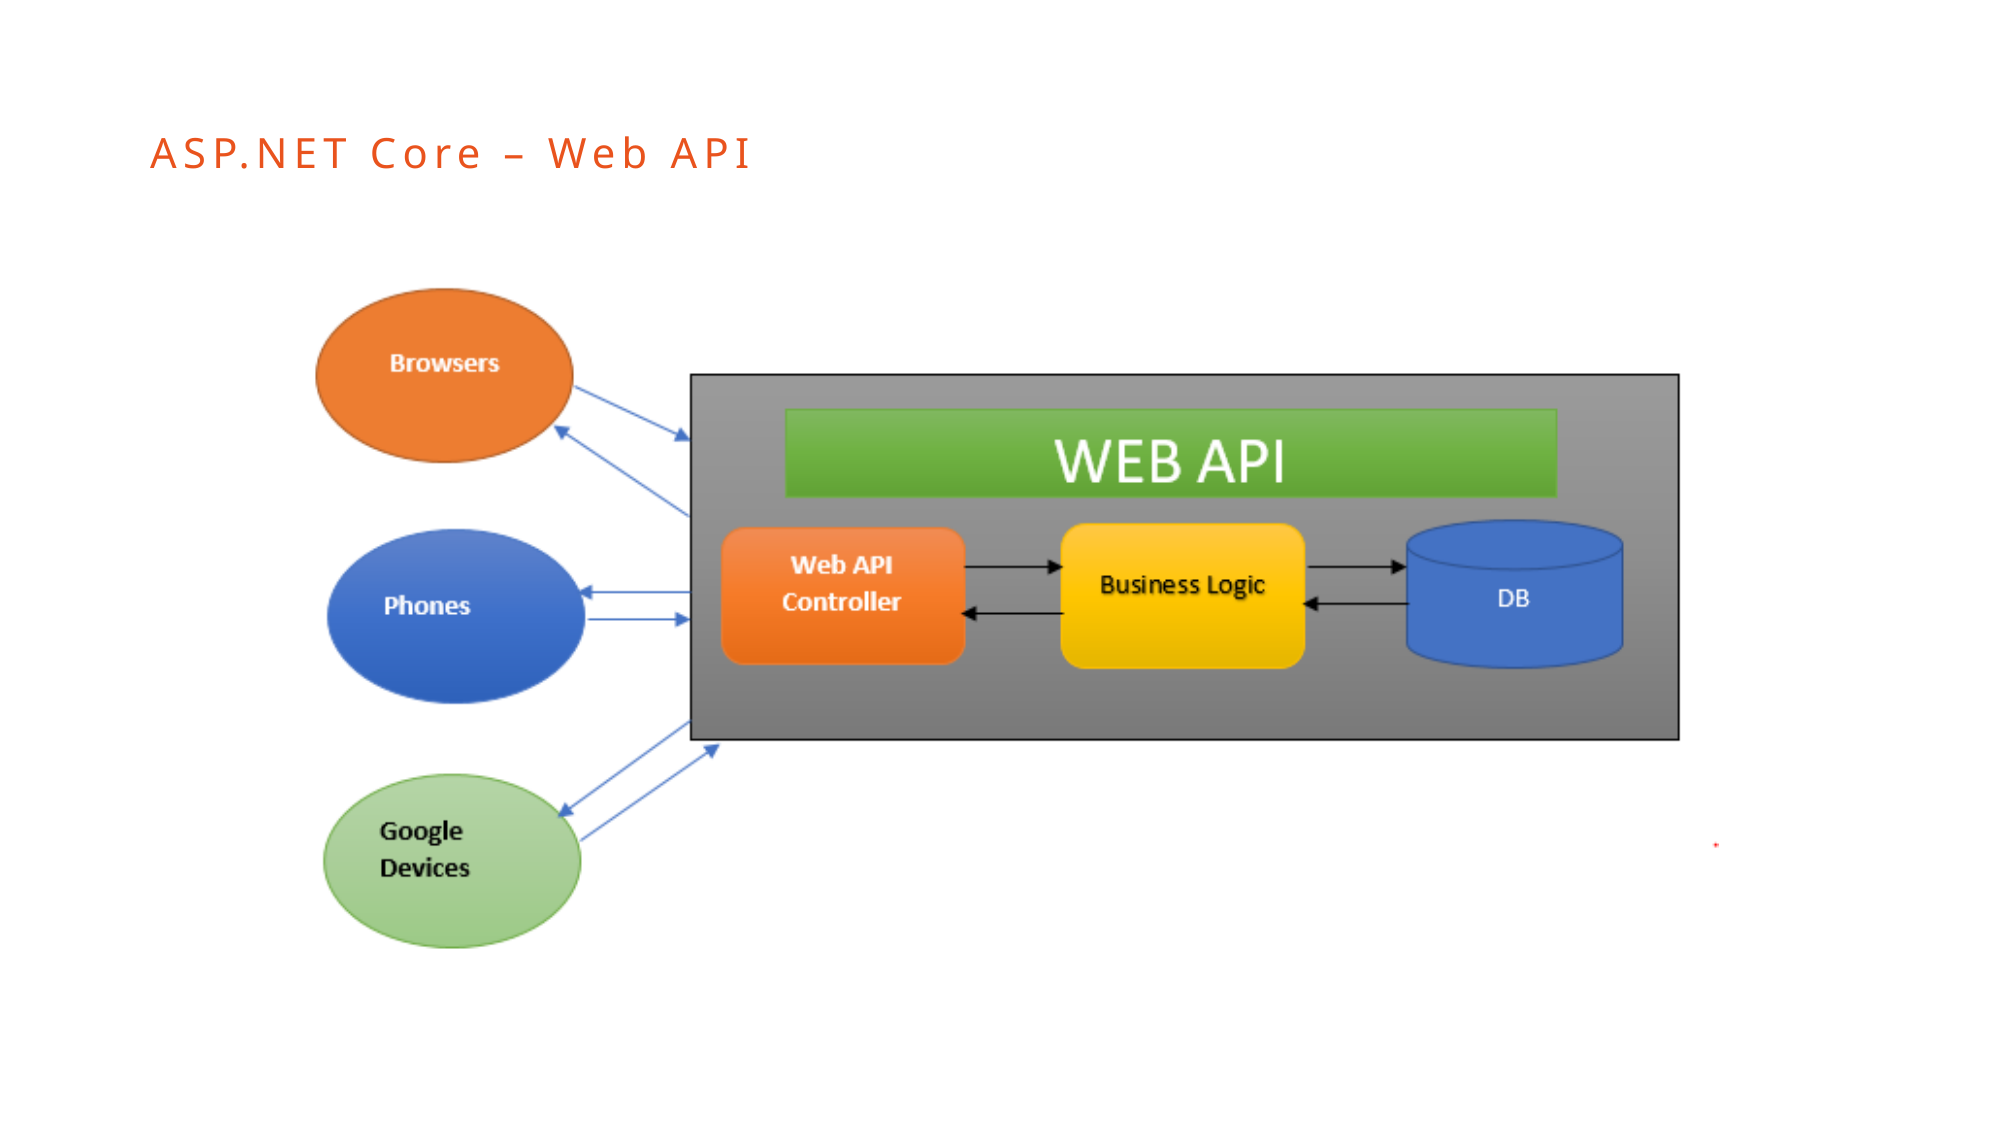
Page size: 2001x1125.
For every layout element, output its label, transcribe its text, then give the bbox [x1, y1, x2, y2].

picture [281, 279, 1719, 982]
title ASP.NET Core – Web API [135, 113, 781, 186]
